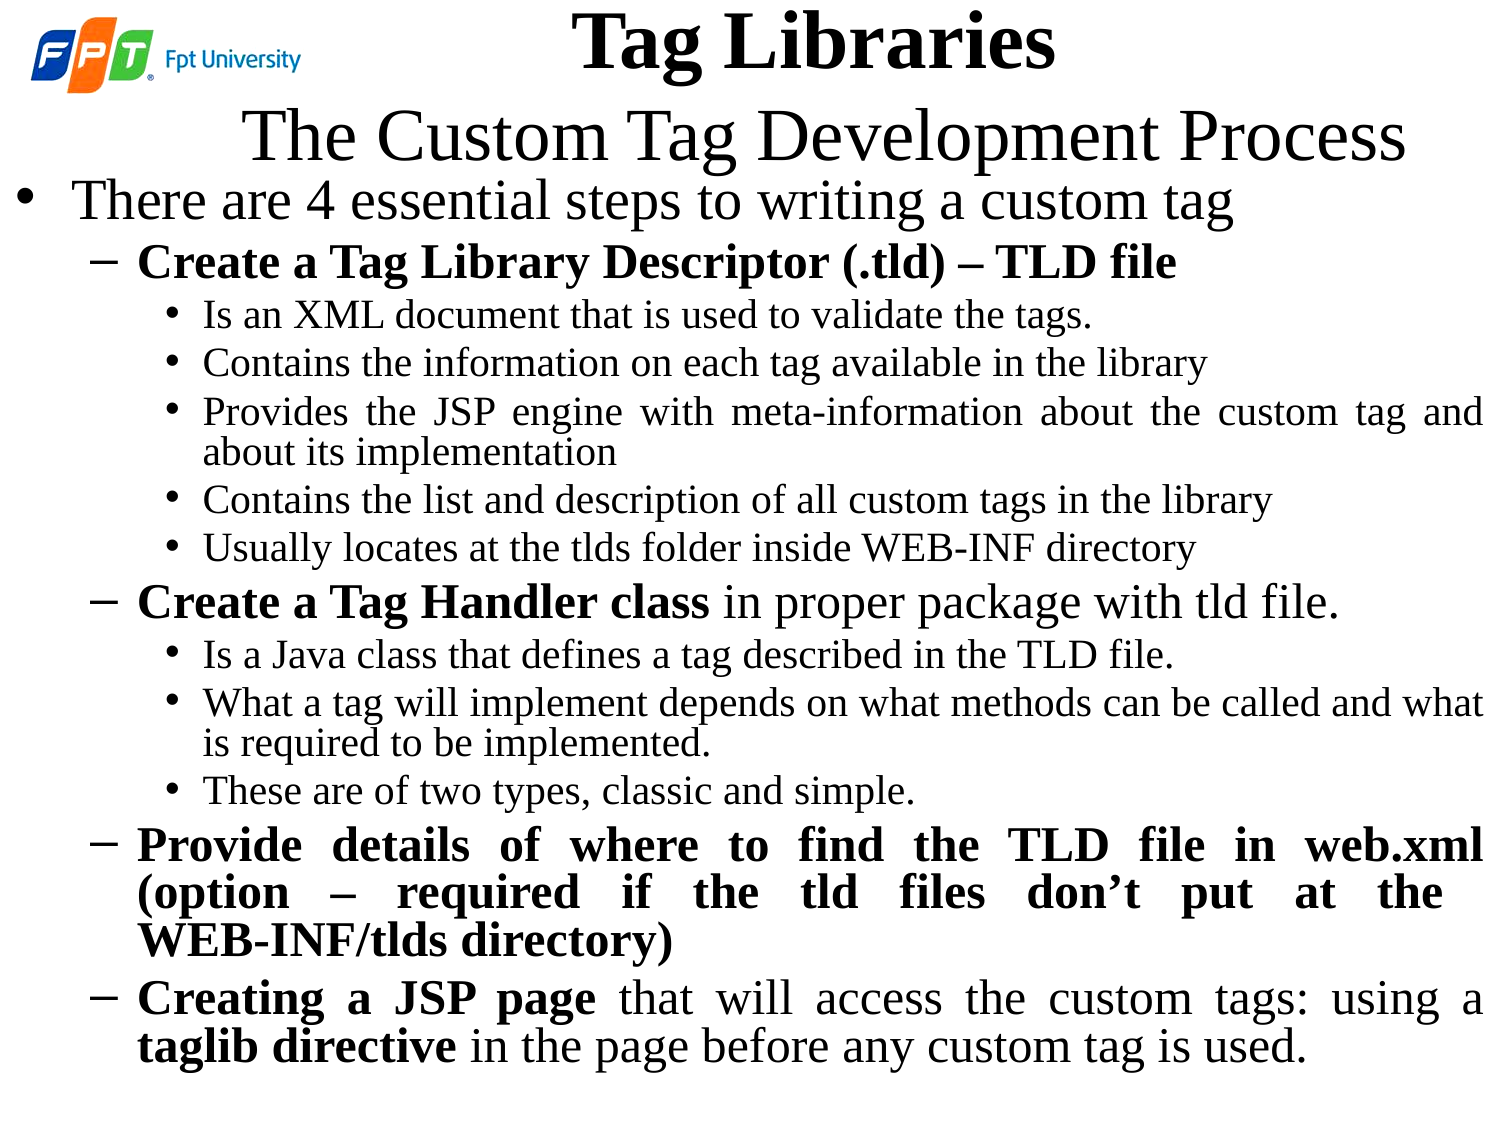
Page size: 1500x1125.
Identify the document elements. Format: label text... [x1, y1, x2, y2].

picture [0, 0, 325, 122]
list There are 4 essential steps to writing a custom tag Create a Tag Library Descriptor (.tld) – TLD file Is an XML document that is used to validate the tags. Contains the information on each tag available in the library Provides the JSP engine with meta-information about the custom tag and about its implementation Contains the list and description of all custom tags in the library Usually locates at the tlds folder inside WEB-INF directory Create a Tag Handler class in proper package with tld file. Is a Java class that defines a tag described in the TLD file. What a tag will implement depends on what methods can be called and what is required to be implemented. These are of two types, classic and simple. Provide details of where to find the TLD file in web.xml (option – required if the tld files don’t put at the WEB-INF/tlds directory) Creating a JSP page that will access the custom tags: using a taglib directive in the page before any custom tag is used. [0, 166, 1500, 1125]
title Tag Libraries The Custom Tag Development Process [150, 17, 1500, 144]
